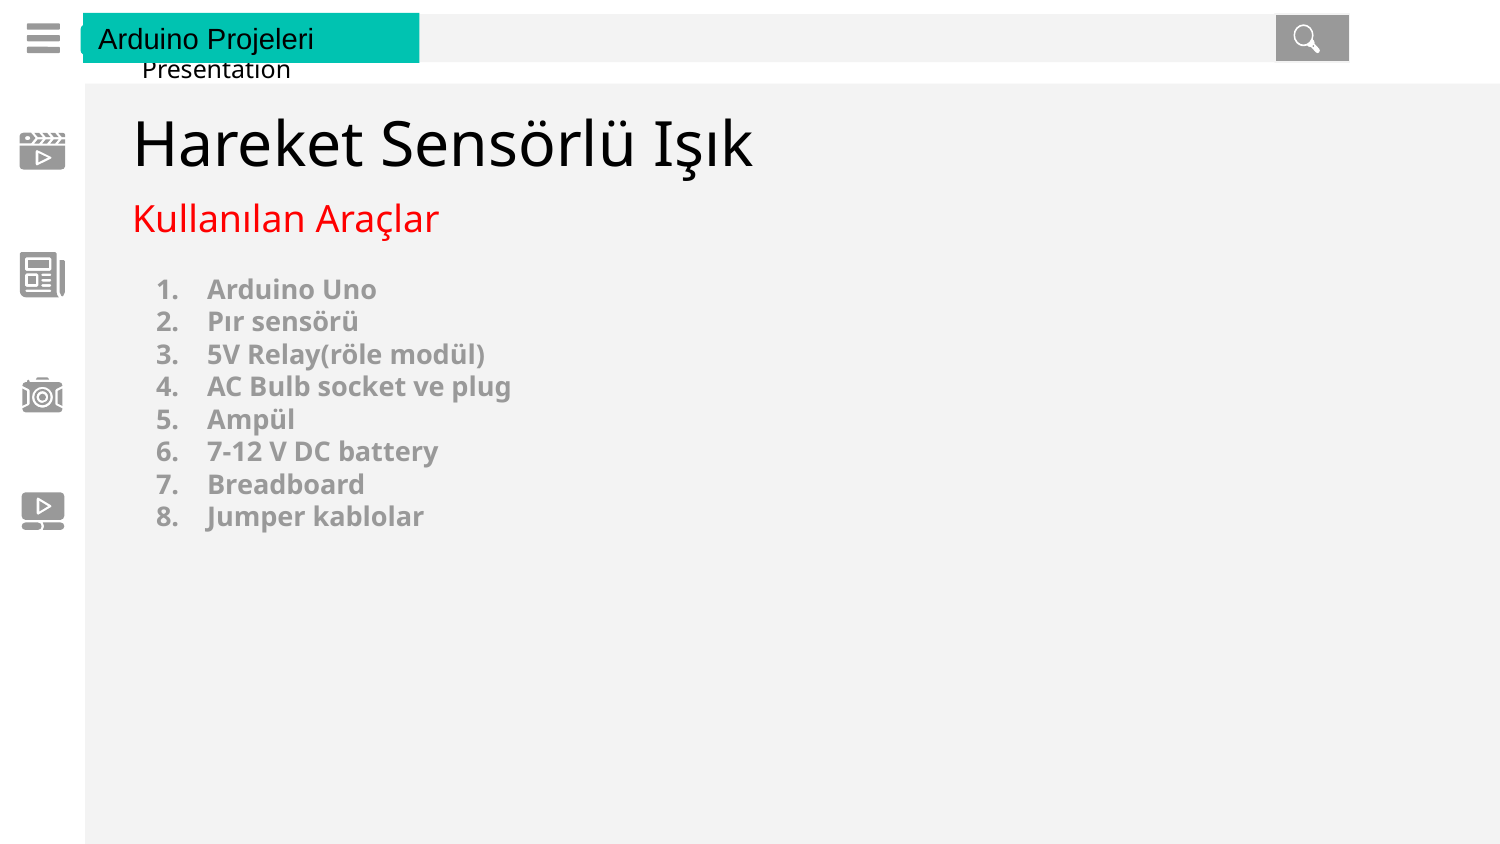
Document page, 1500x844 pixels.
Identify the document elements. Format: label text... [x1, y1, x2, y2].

title Hareket Sensörlü Işık [116, 88, 1383, 195]
subtitle Kullanılan Araçlar Arduino Uno Pır sensörü 5V Relay(röle modül) AC Bulb socket ve plug Ampül 7-12 V DC battery Breadboard Jumper kablolar [116, 195, 1383, 750]
text_box Arduino Projeleri [83, 12, 420, 63]
